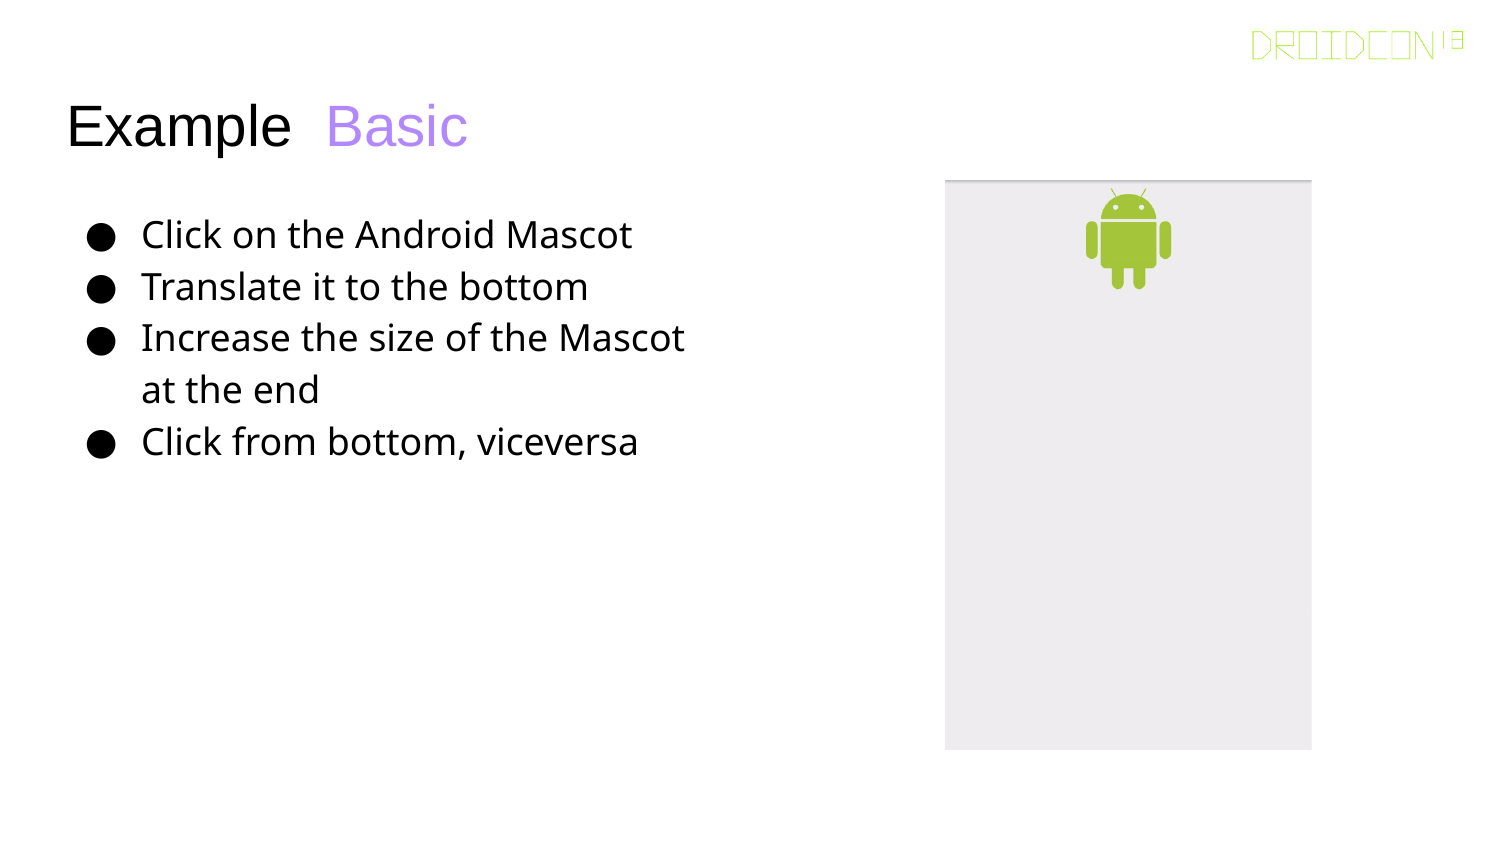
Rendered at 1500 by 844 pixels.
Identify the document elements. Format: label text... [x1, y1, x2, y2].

text_box Click on the Android Mascot Translate it to the bottom Increase the size of the Mascot at the end Click from bottom, viceversa [51, 188, 708, 750]
text_box Example: Basic [51, 72, 1449, 167]
picture [944, 179, 1312, 750]
picture [1251, 26, 1467, 81]
